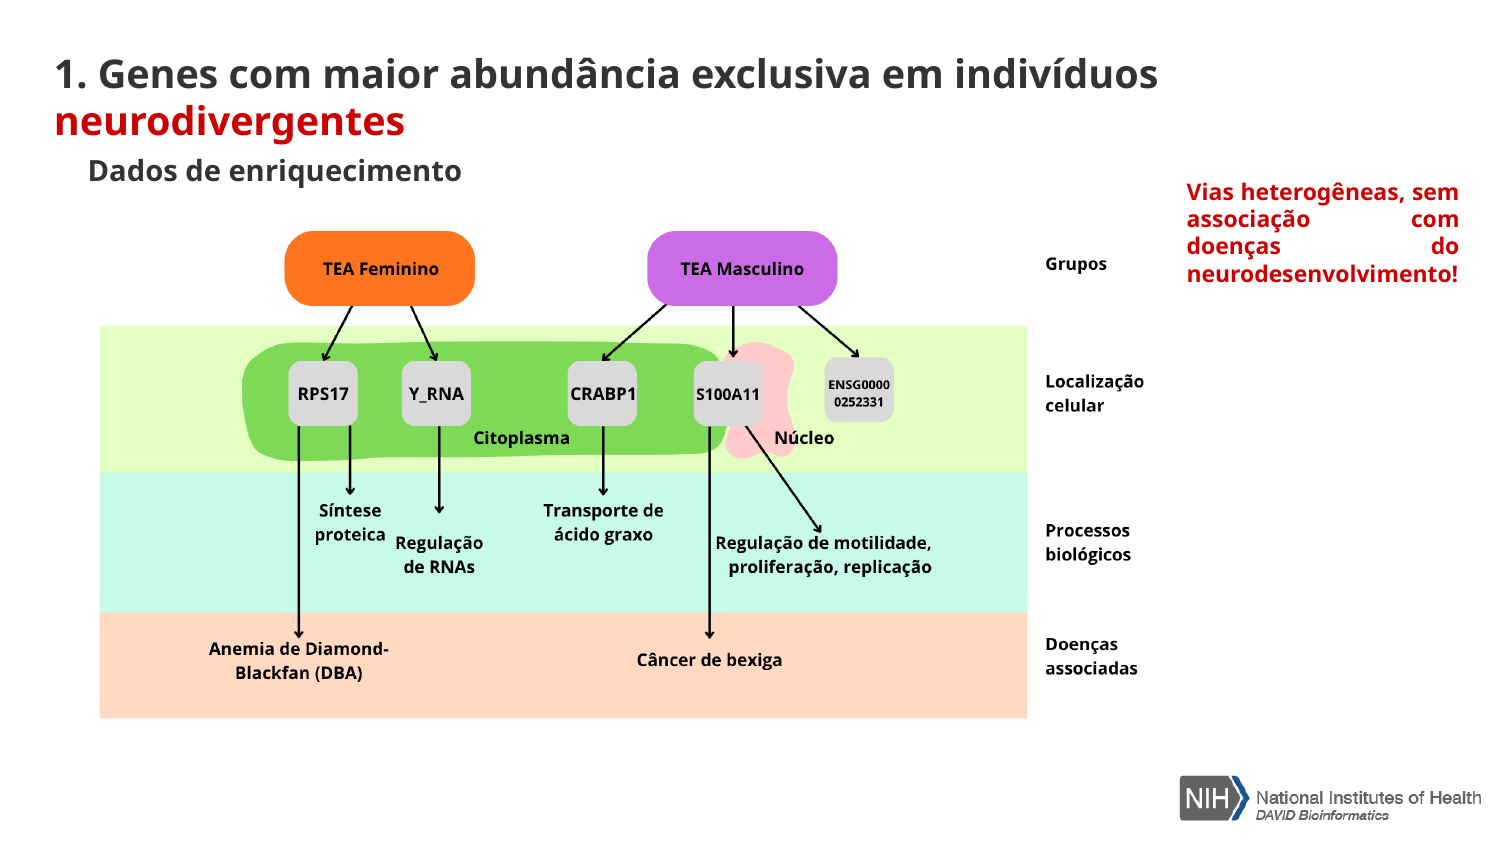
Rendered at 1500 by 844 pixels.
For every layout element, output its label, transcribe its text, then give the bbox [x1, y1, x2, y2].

subtitle 1. Genes com maior abundância exclusiva em indivíduos neurodivergentes [38, 33, 1376, 119]
list Dados de enriquecimento [72, 136, 850, 198]
picture [1161, 758, 1500, 844]
list Vias heterogêneas, sem associação com doenças do neurodesenvolvimento! [1171, 161, 1475, 278]
picture [72, 215, 1172, 744]
